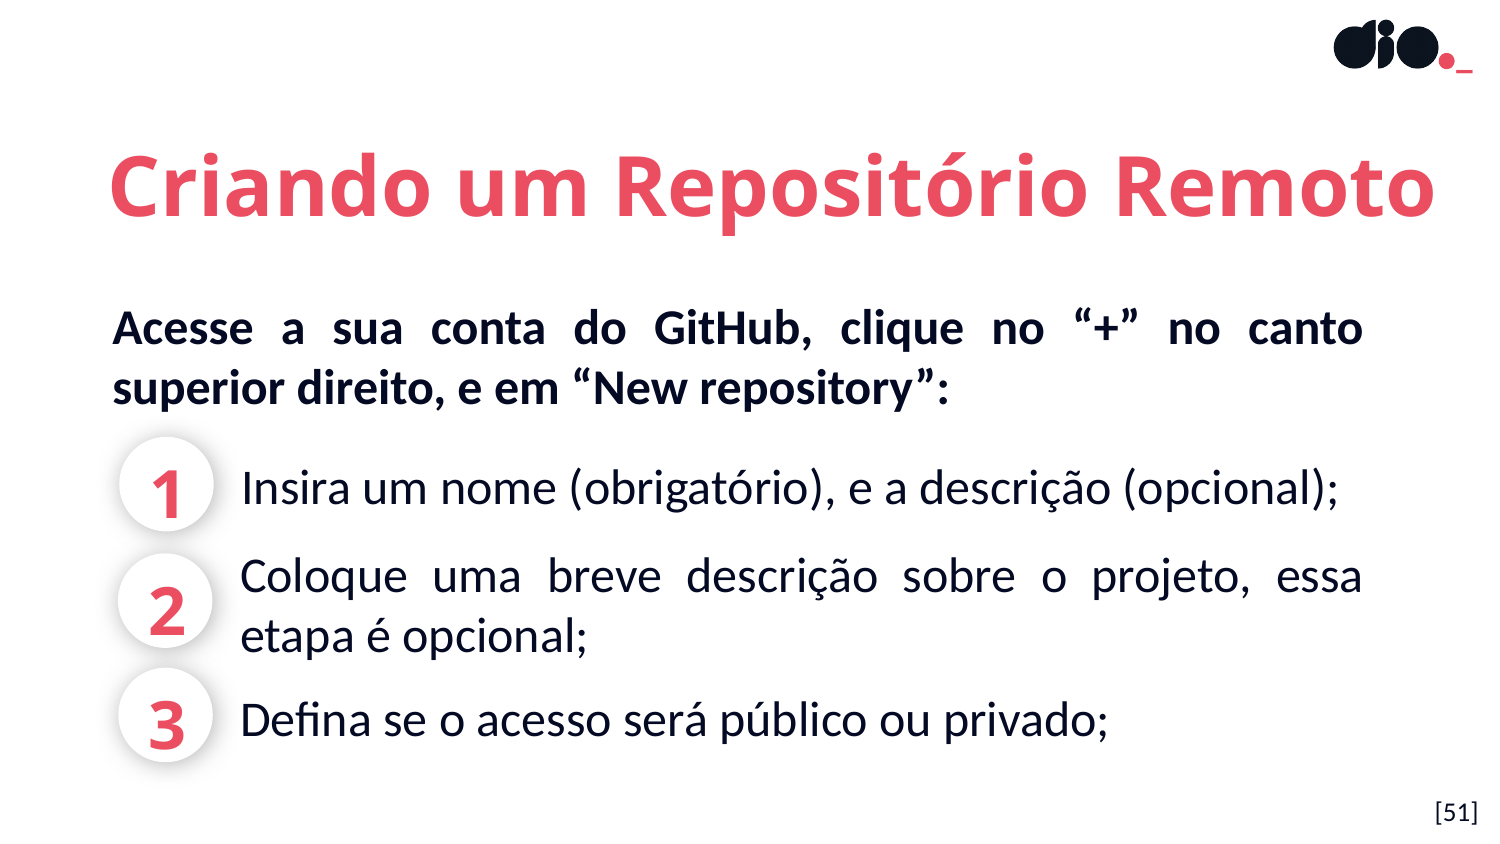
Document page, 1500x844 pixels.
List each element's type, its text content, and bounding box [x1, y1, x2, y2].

slide_number [51] [1403, 779, 1494, 844]
text_box Insira um nome (obrigatório), e a descrição (opcional); [220, 444, 1381, 524]
text_box Acesse a sua conta do GitHub, clique no “+” no canto superior direito, e em “New repository”: [85, 287, 1380, 423]
text_box Criando um Repositório Remoto [92, 106, 1469, 245]
text_box Defina se o acesso será público ou privado; [218, 676, 1380, 757]
picture [1333, 19, 1473, 74]
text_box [118, 436, 214, 532]
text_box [117, 553, 213, 649]
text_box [118, 667, 213, 763]
text_box Coloque uma breve descrição sobre o projeto, essa etapa é opcional; [217, 562, 1380, 643]
